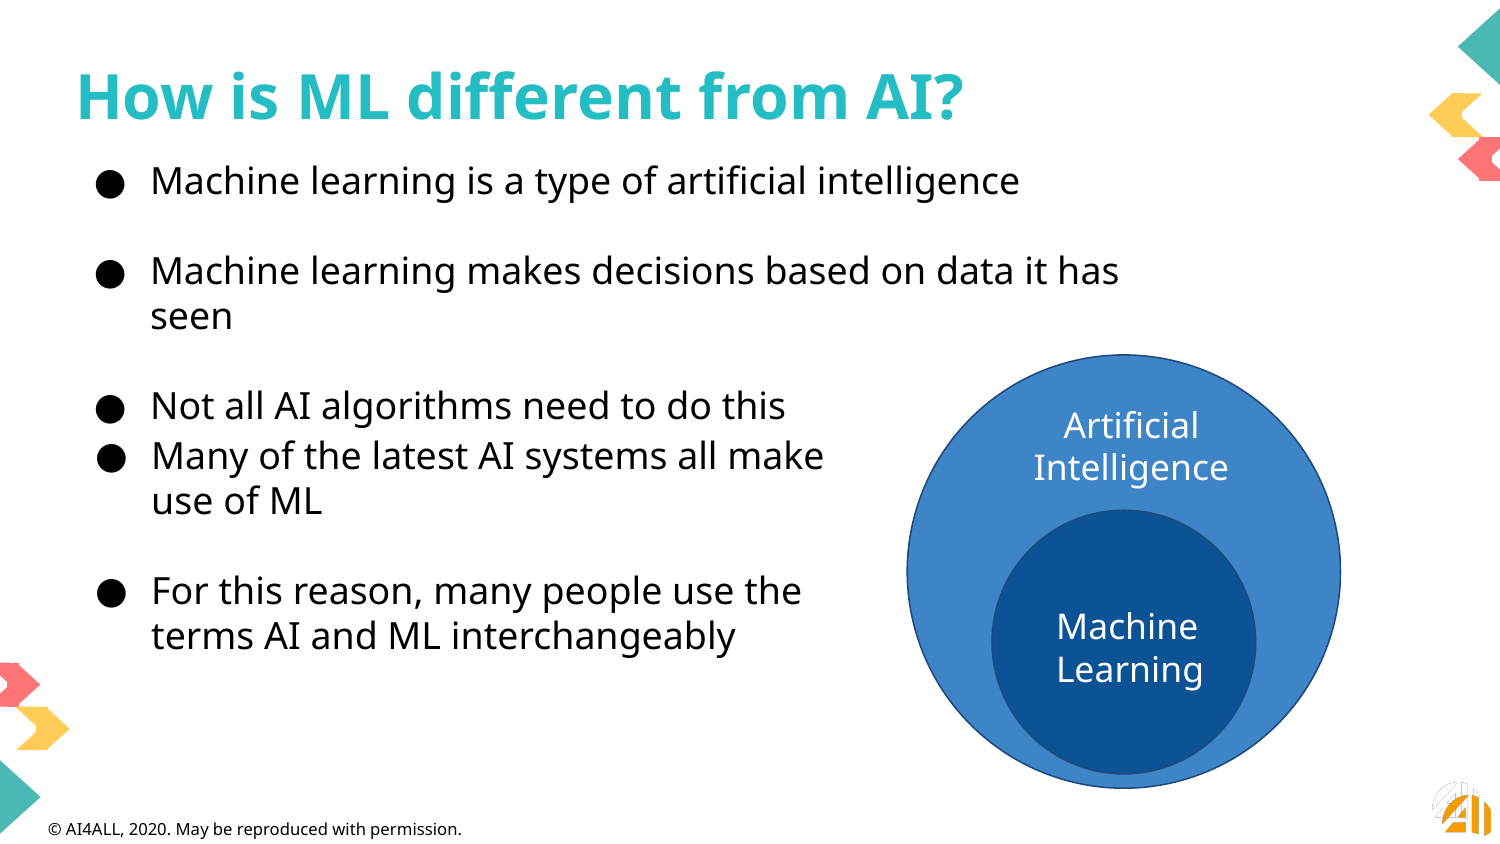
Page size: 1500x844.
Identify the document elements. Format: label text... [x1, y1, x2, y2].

title How is ML different from AI? [75, 56, 1296, 117]
text_box Machine Learning [1041, 589, 1223, 695]
text_box Many of the latest AI systems all make use of ML For this reason, many people use the terms AI and ML interchangeably [61, 416, 864, 749]
text_box [992, 510, 1256, 774]
picture [1432, 782, 1491, 836]
text_box [1010, 354, 1238, 387]
text_box [907, 400, 1341, 789]
list Machine learning is a type of artificial intelligence Machine learning makes decisions based on data it has seen Not all AI algorithms need to do this [75, 157, 1198, 707]
text_box Artificial Intelligence [991, 387, 1272, 457]
